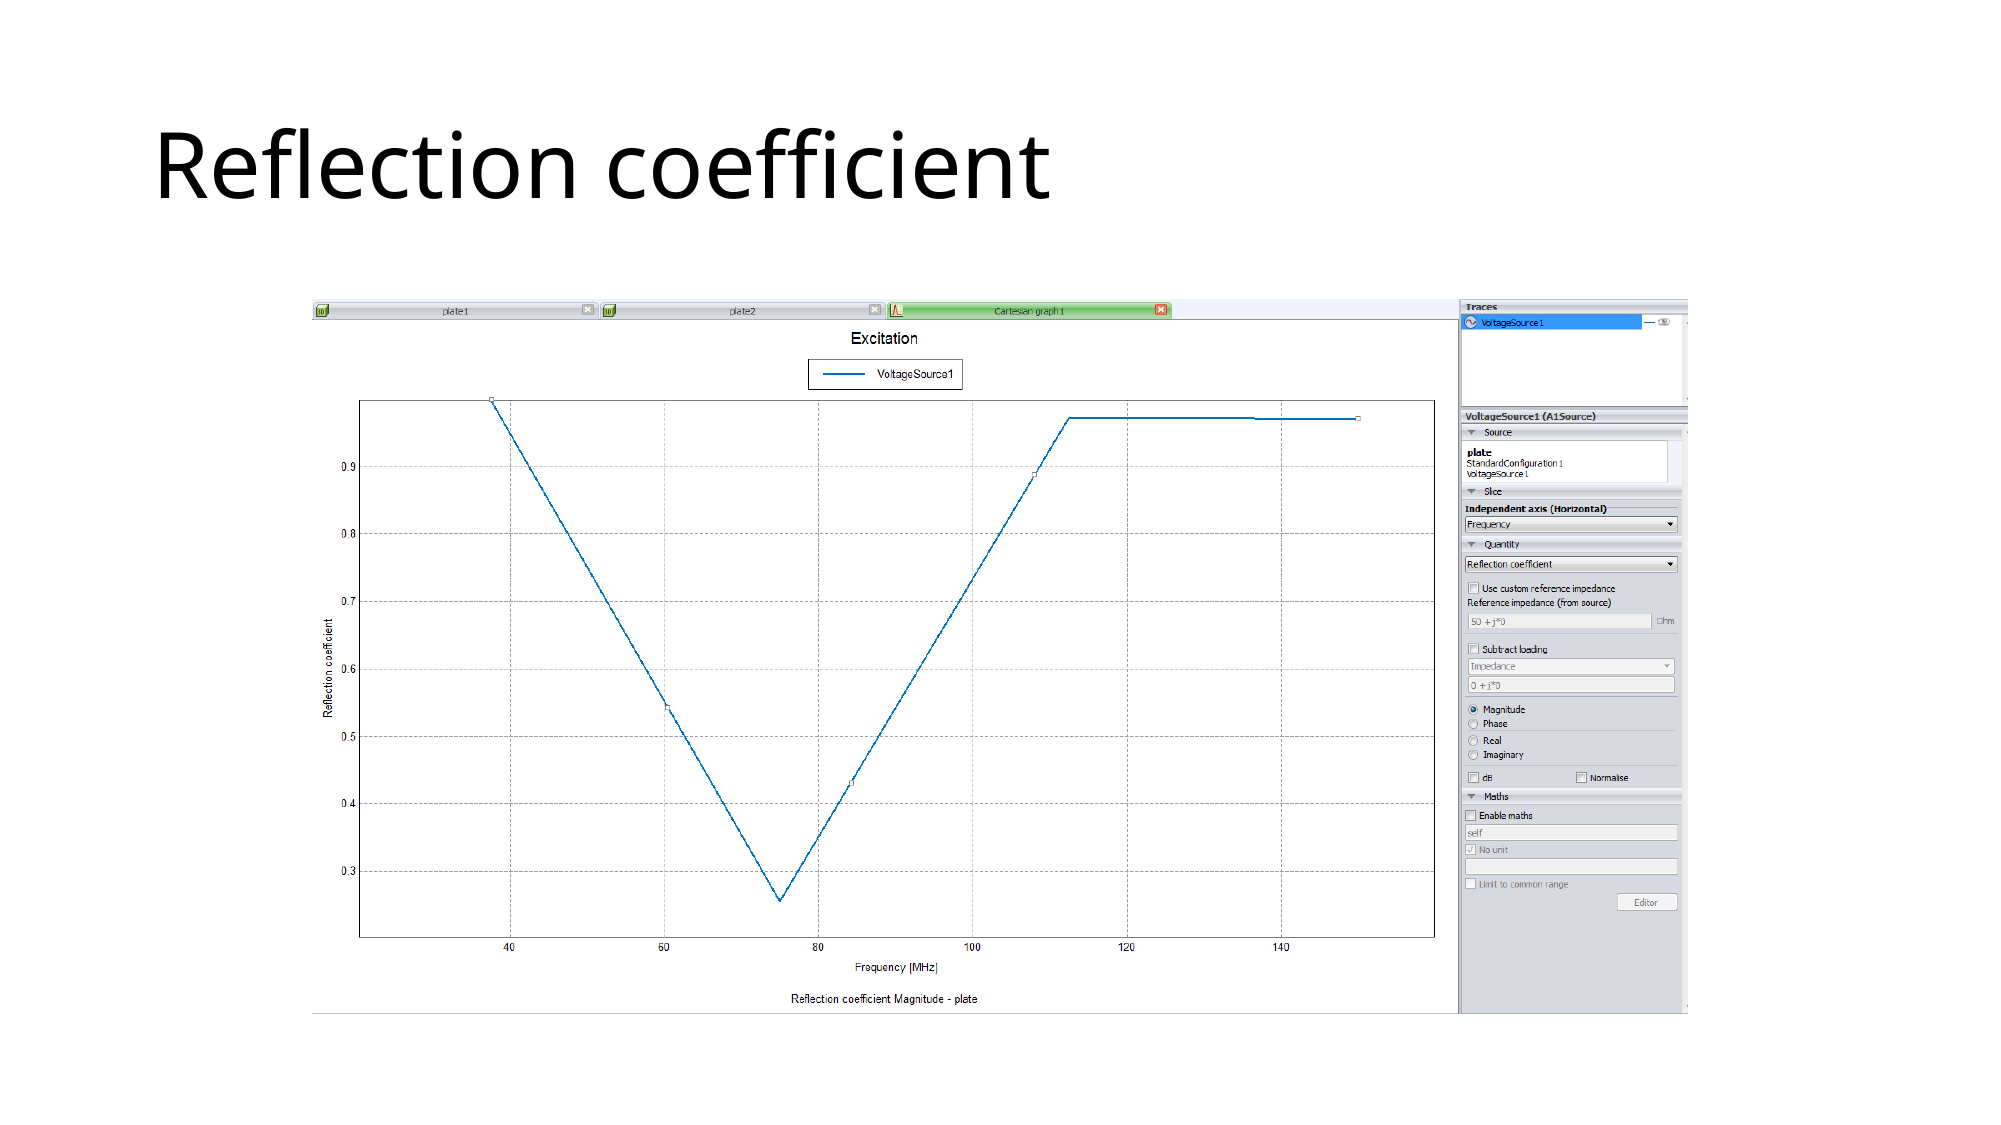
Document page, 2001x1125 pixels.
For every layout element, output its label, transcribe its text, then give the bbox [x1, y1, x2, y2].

title Reflection coefficient [137, 59, 1863, 278]
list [312, 299, 1688, 1014]
